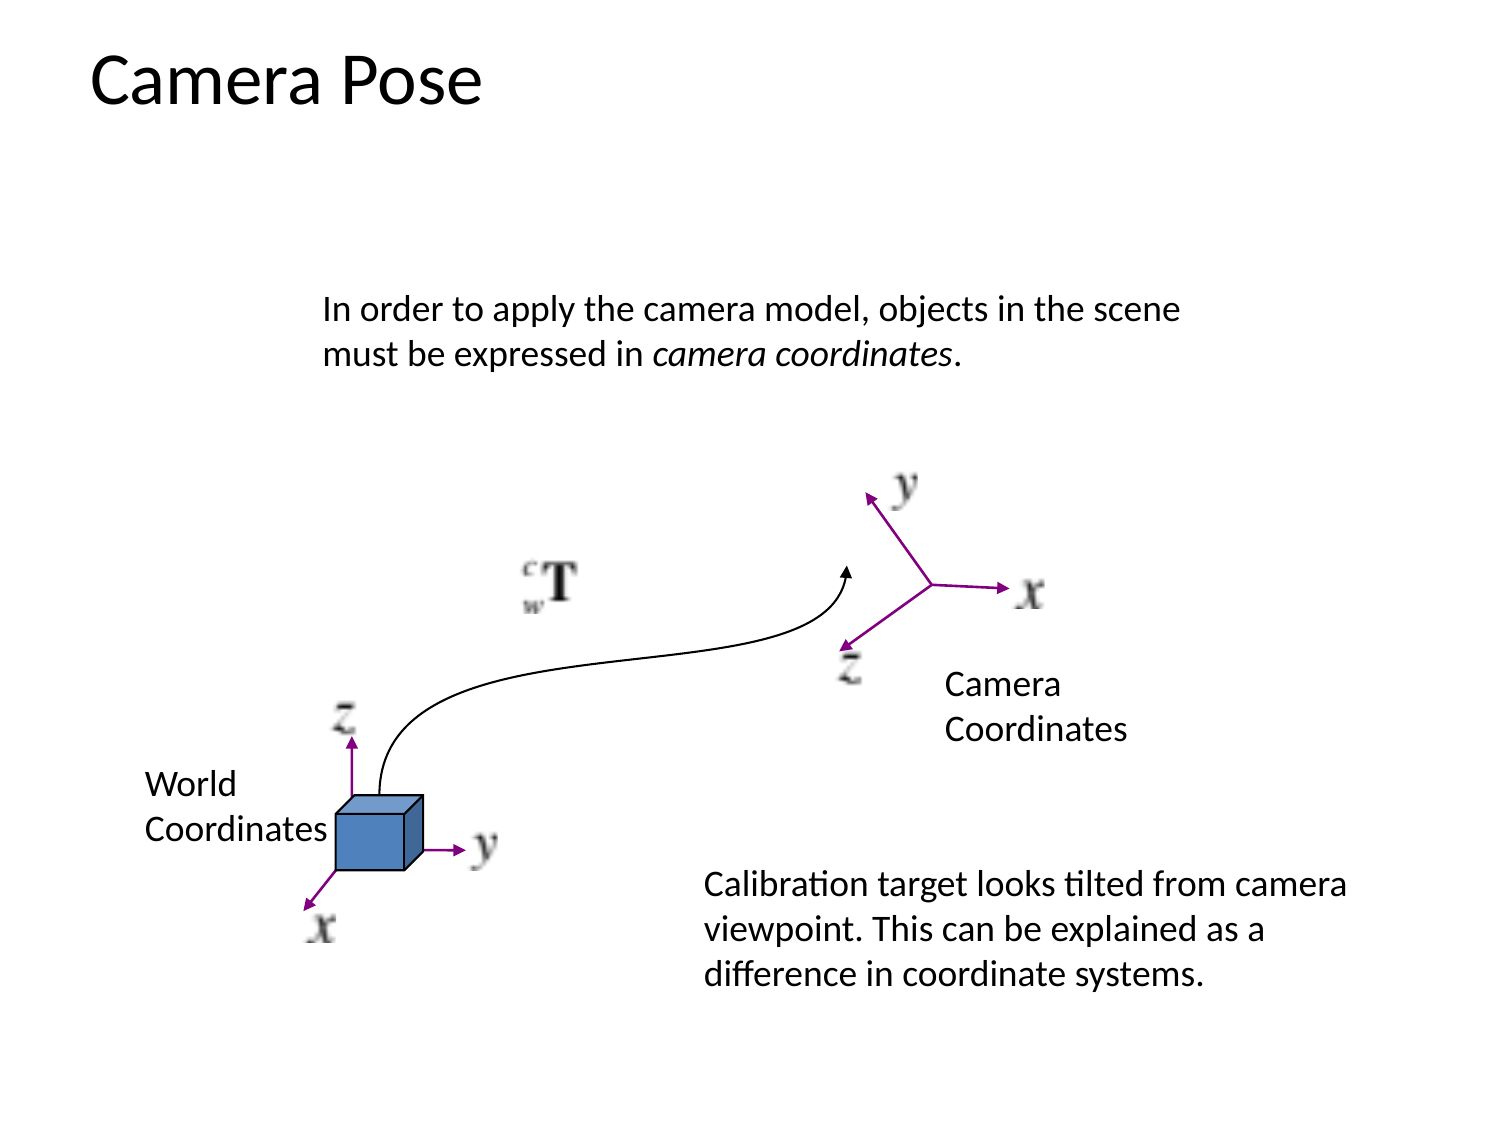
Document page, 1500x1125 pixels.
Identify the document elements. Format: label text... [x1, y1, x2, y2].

text_box Camera Coordinates [930, 652, 1144, 757]
text_box [345, 743, 359, 797]
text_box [882, 467, 919, 511]
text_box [297, 908, 337, 944]
title Camera Pose [74, 0, 1426, 151]
text_box [335, 795, 424, 871]
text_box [830, 648, 864, 686]
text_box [502, 451, 733, 910]
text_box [462, 827, 499, 871]
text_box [324, 698, 358, 736]
text_box Calibration target looks tilted from camera viewpoint. This can be explained as a difference in coordinate systems. [689, 851, 1364, 1002]
text_box In order to apply the camera model, objects in the scene must be expressed in camera coordinates. [307, 276, 1197, 382]
text_box [424, 844, 457, 857]
text_box World Coordinates [130, 752, 343, 857]
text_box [1005, 573, 1046, 609]
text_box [809, 485, 973, 662]
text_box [515, 545, 579, 614]
text_box [304, 871, 336, 906]
